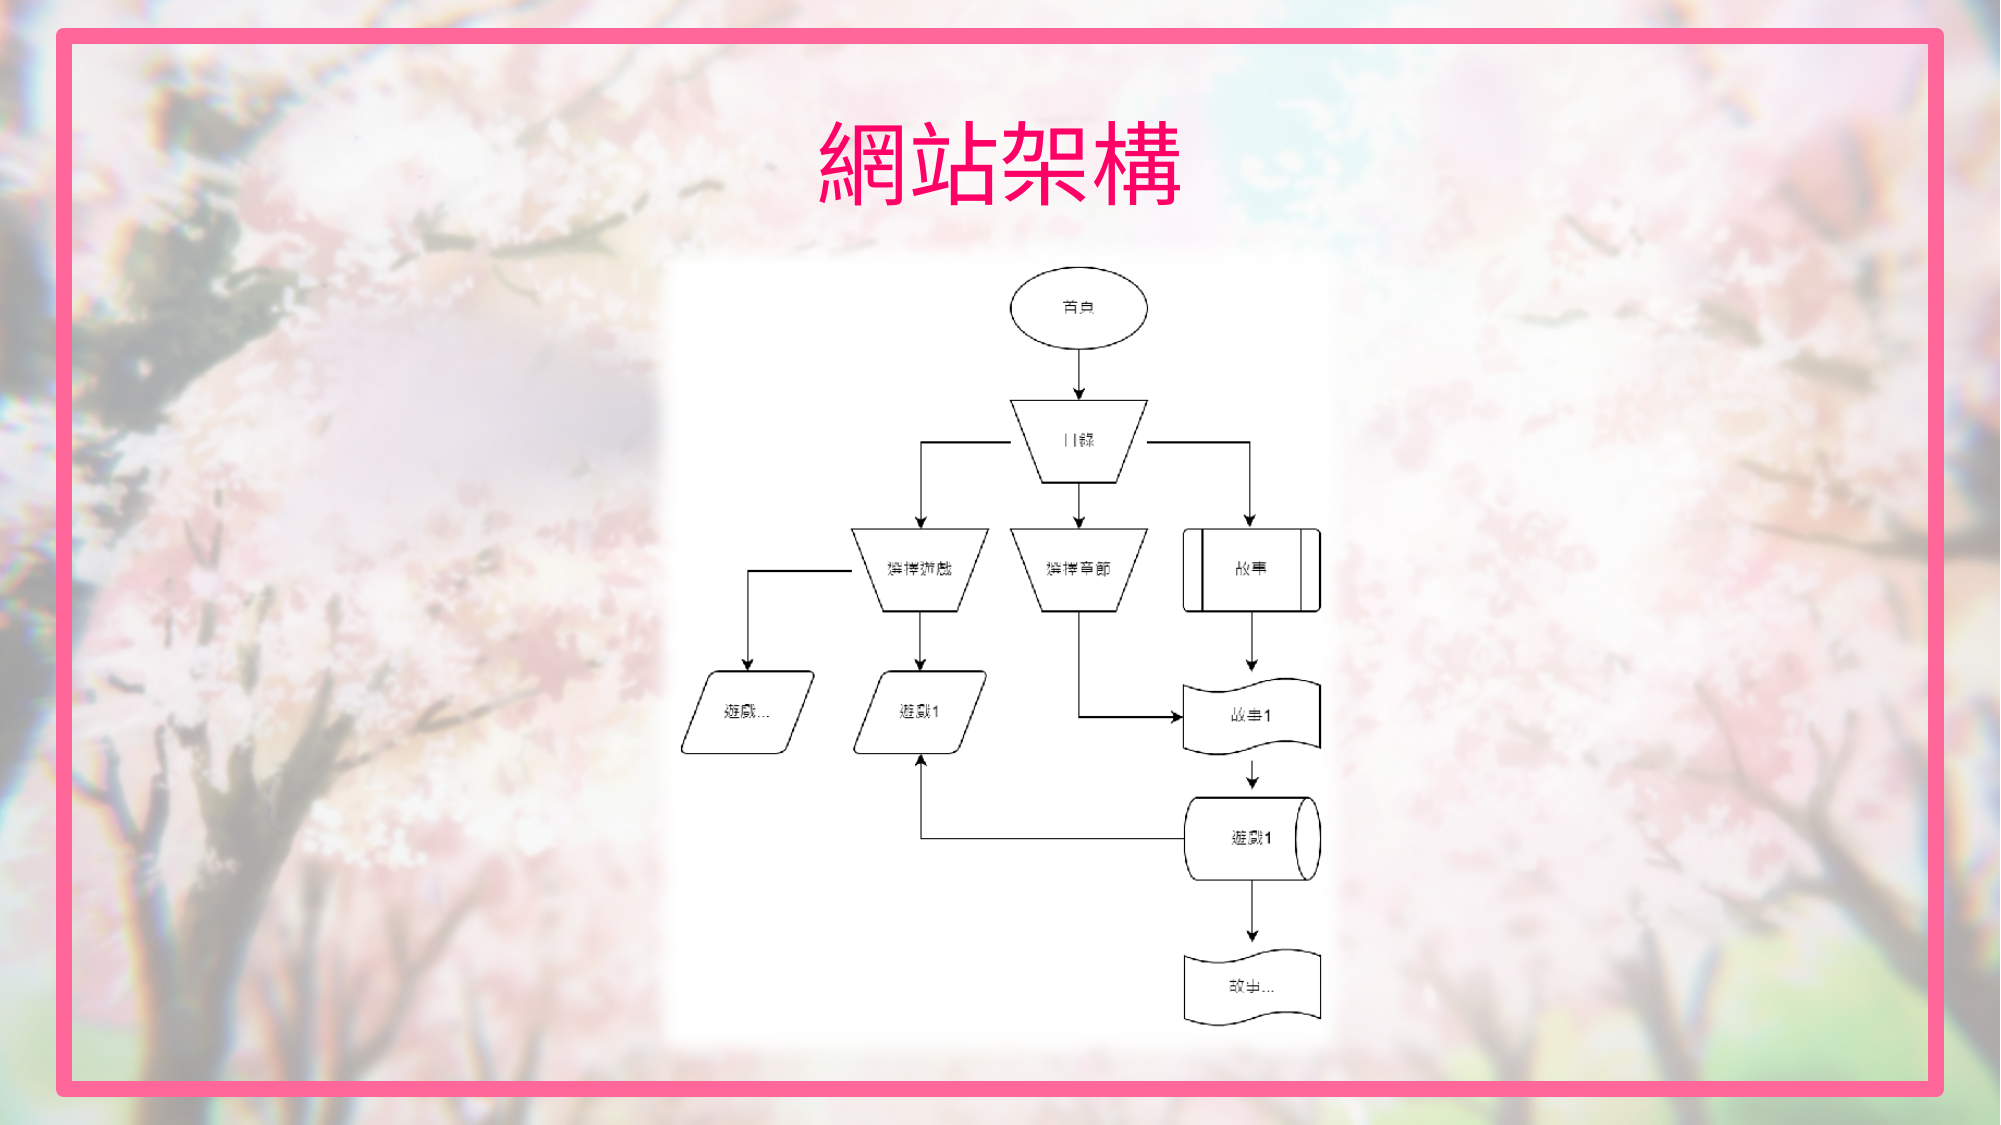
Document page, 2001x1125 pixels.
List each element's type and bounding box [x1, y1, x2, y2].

text_box [63, 35, 1937, 1090]
list [644, 231, 1356, 1066]
